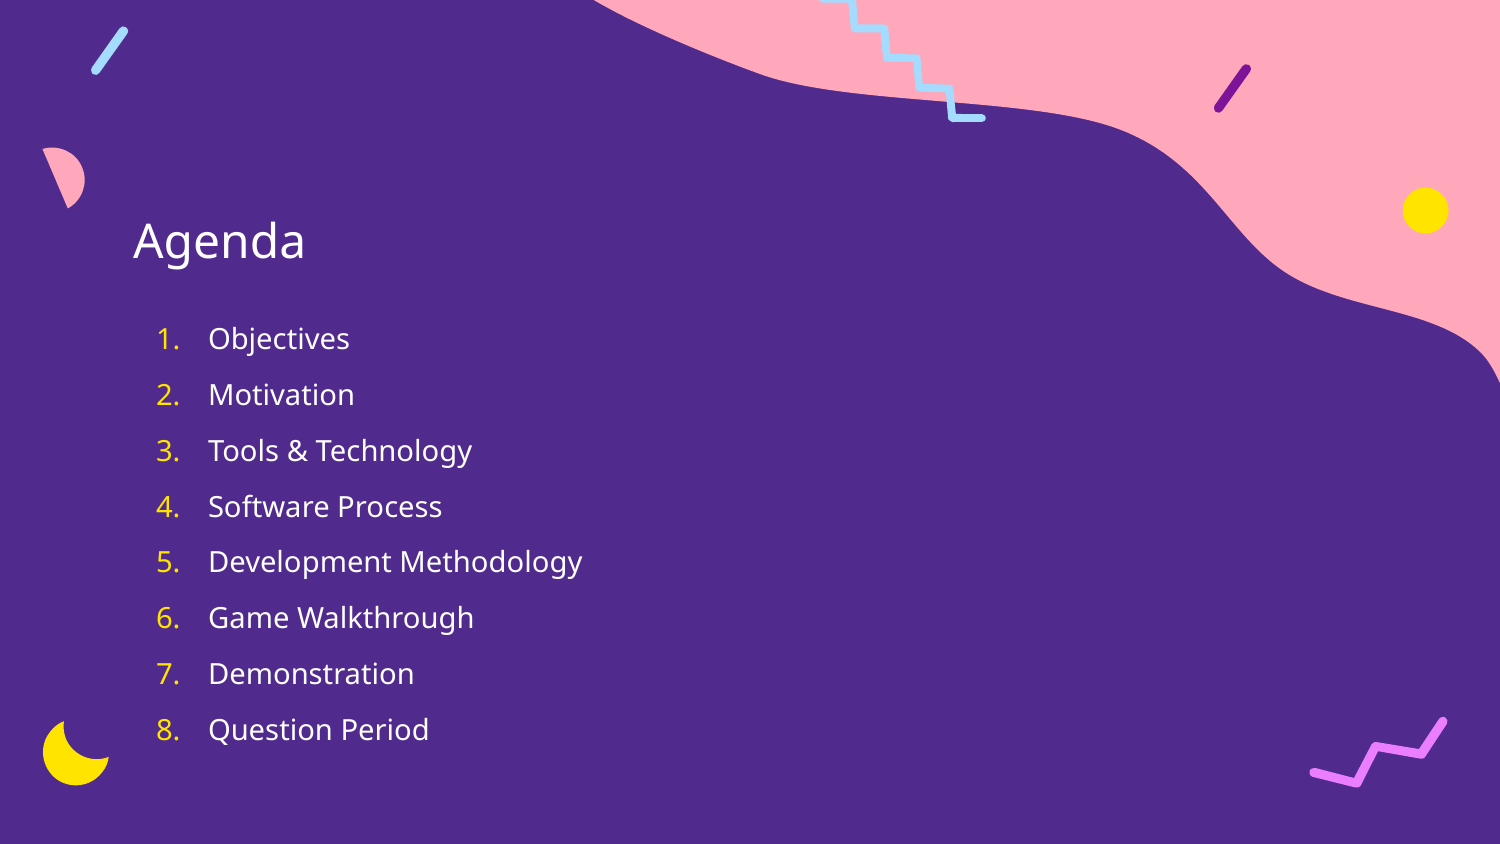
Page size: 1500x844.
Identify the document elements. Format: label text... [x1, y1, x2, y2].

list Objectives Motivation Tools & Technology Software Process Development Methodology Game Walkthrough Demonstration Question Period [118, 319, 803, 748]
title Agenda [118, 160, 871, 319]
